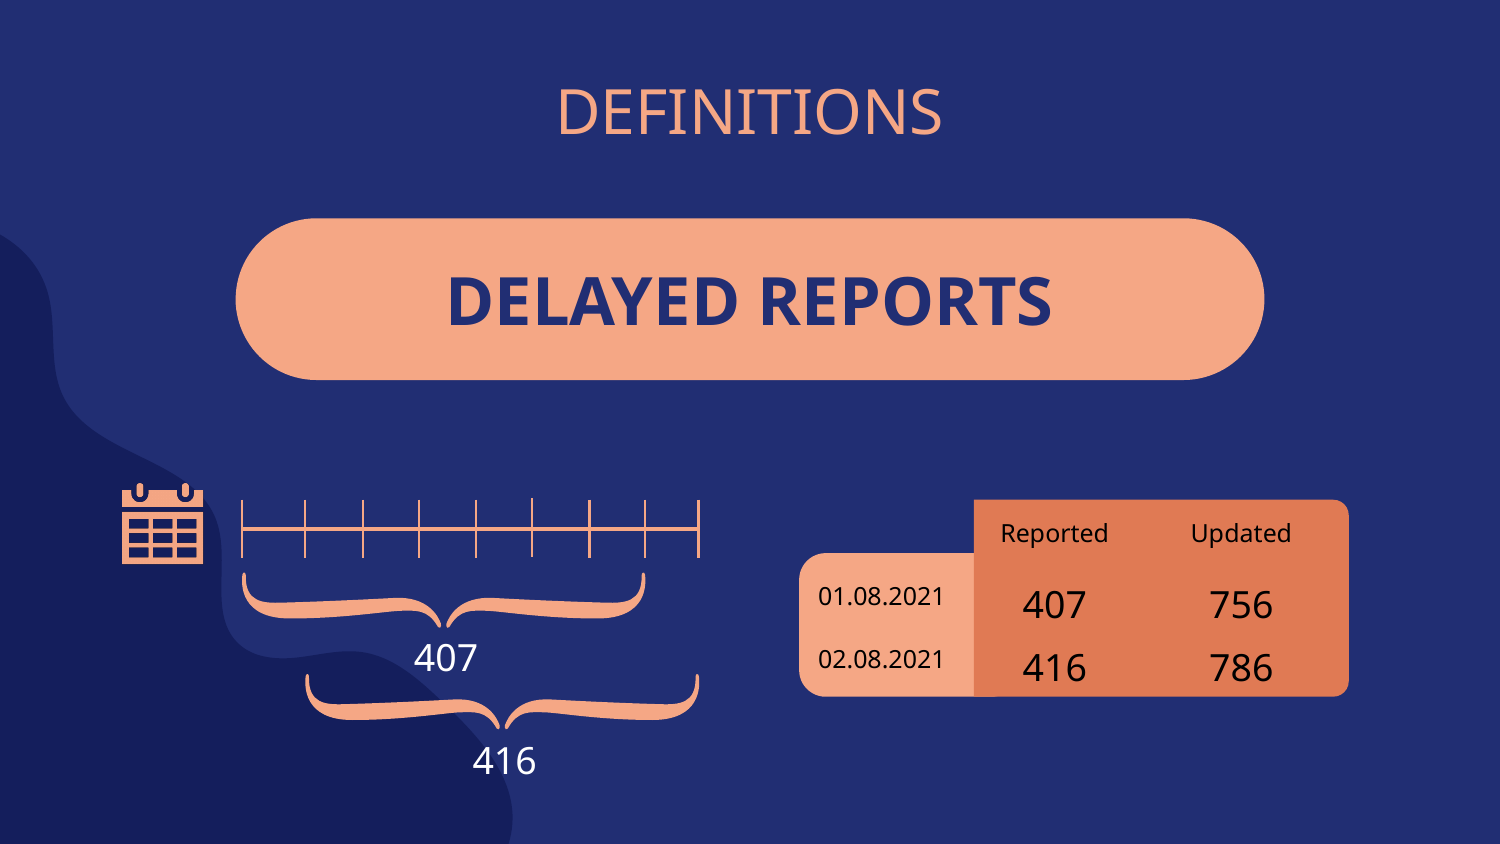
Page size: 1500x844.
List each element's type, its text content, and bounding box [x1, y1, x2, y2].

table_header Updated [1137, 508, 1346, 571]
table_cell 756 [1137, 571, 1346, 634]
table_cell 01.08.2021 [803, 571, 973, 634]
table_cell 407 [973, 571, 1137, 634]
text_box [242, 572, 442, 626]
table_header [803, 508, 973, 571]
text_box [799, 565, 803, 684]
text_box 407 [399, 626, 494, 686]
text_box [446, 572, 646, 626]
title DEFINITIONS [77, 56, 1423, 181]
text_box [504, 674, 700, 729]
table_header Reported [973, 508, 1137, 571]
picture [105, 465, 221, 581]
text_box DELAYED REPORTS [235, 218, 1265, 381]
text_box [305, 674, 500, 729]
table_cell 02.08.2021 [803, 634, 973, 697]
text_box [973, 499, 1349, 690]
text_box 416 [457, 729, 552, 790]
table_cell 786 [1137, 634, 1346, 697]
table_cell 416 [973, 634, 1137, 697]
